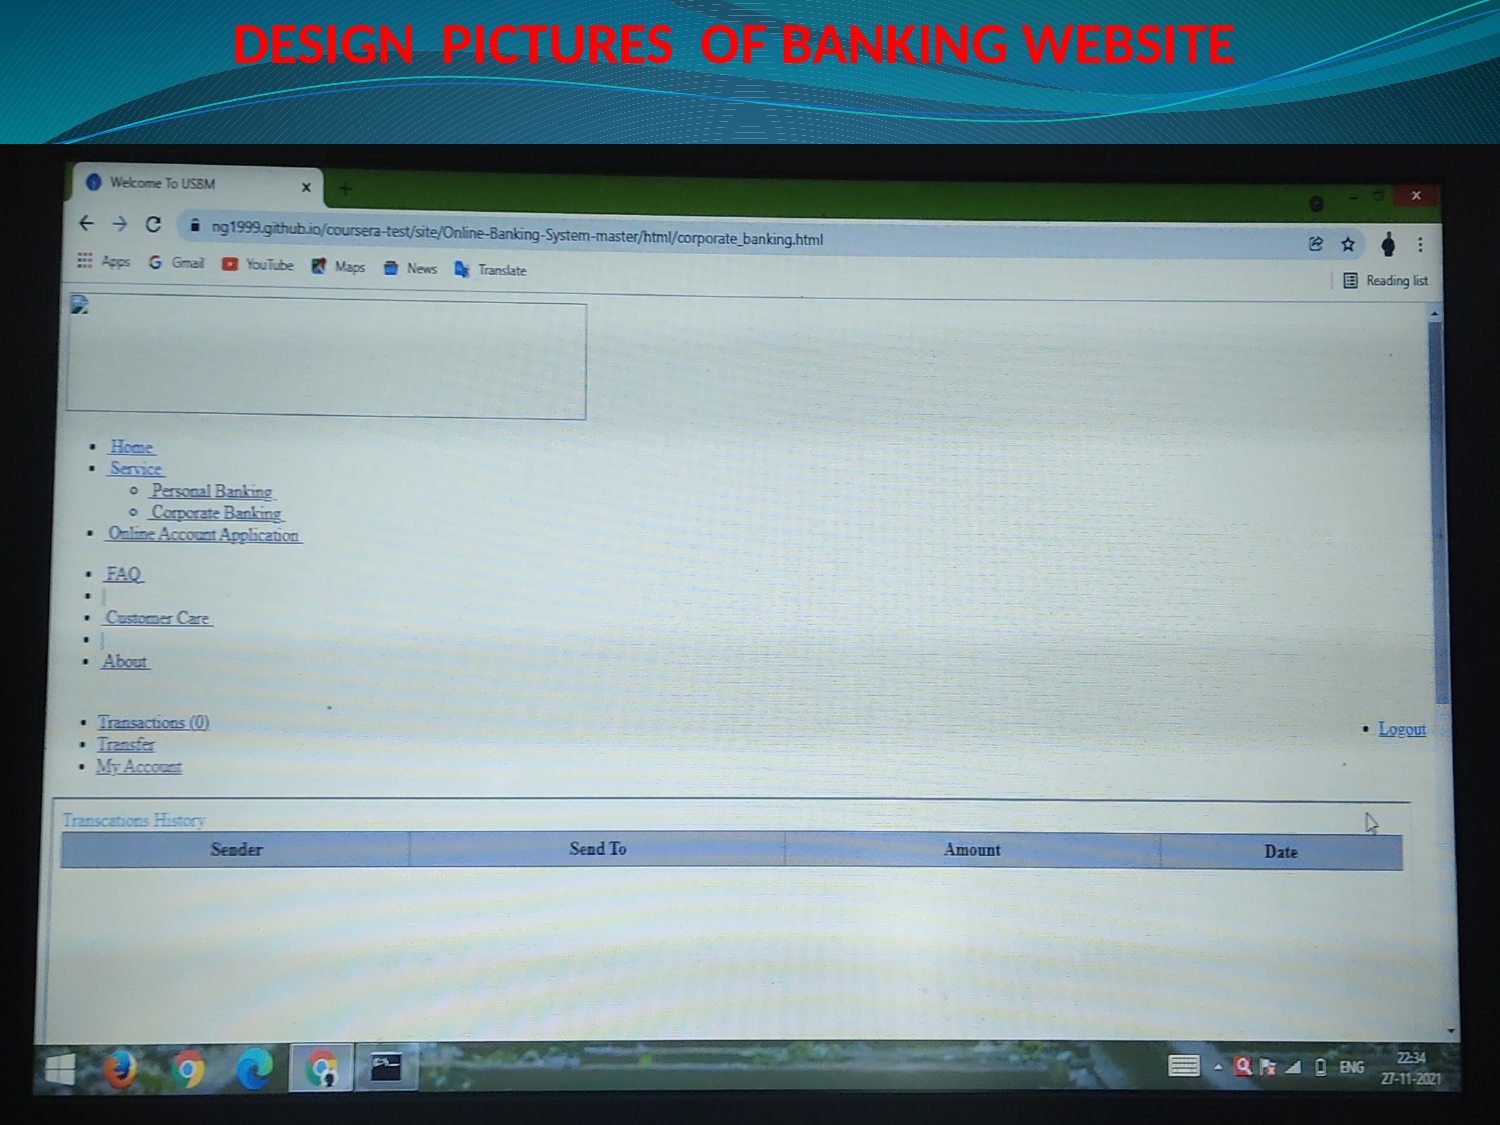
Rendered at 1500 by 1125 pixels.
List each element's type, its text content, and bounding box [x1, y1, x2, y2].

title DESIGN PICTURES OF BANKING WEBSITE [86, 0, 1362, 75]
picture [0, 143, 1500, 1125]
